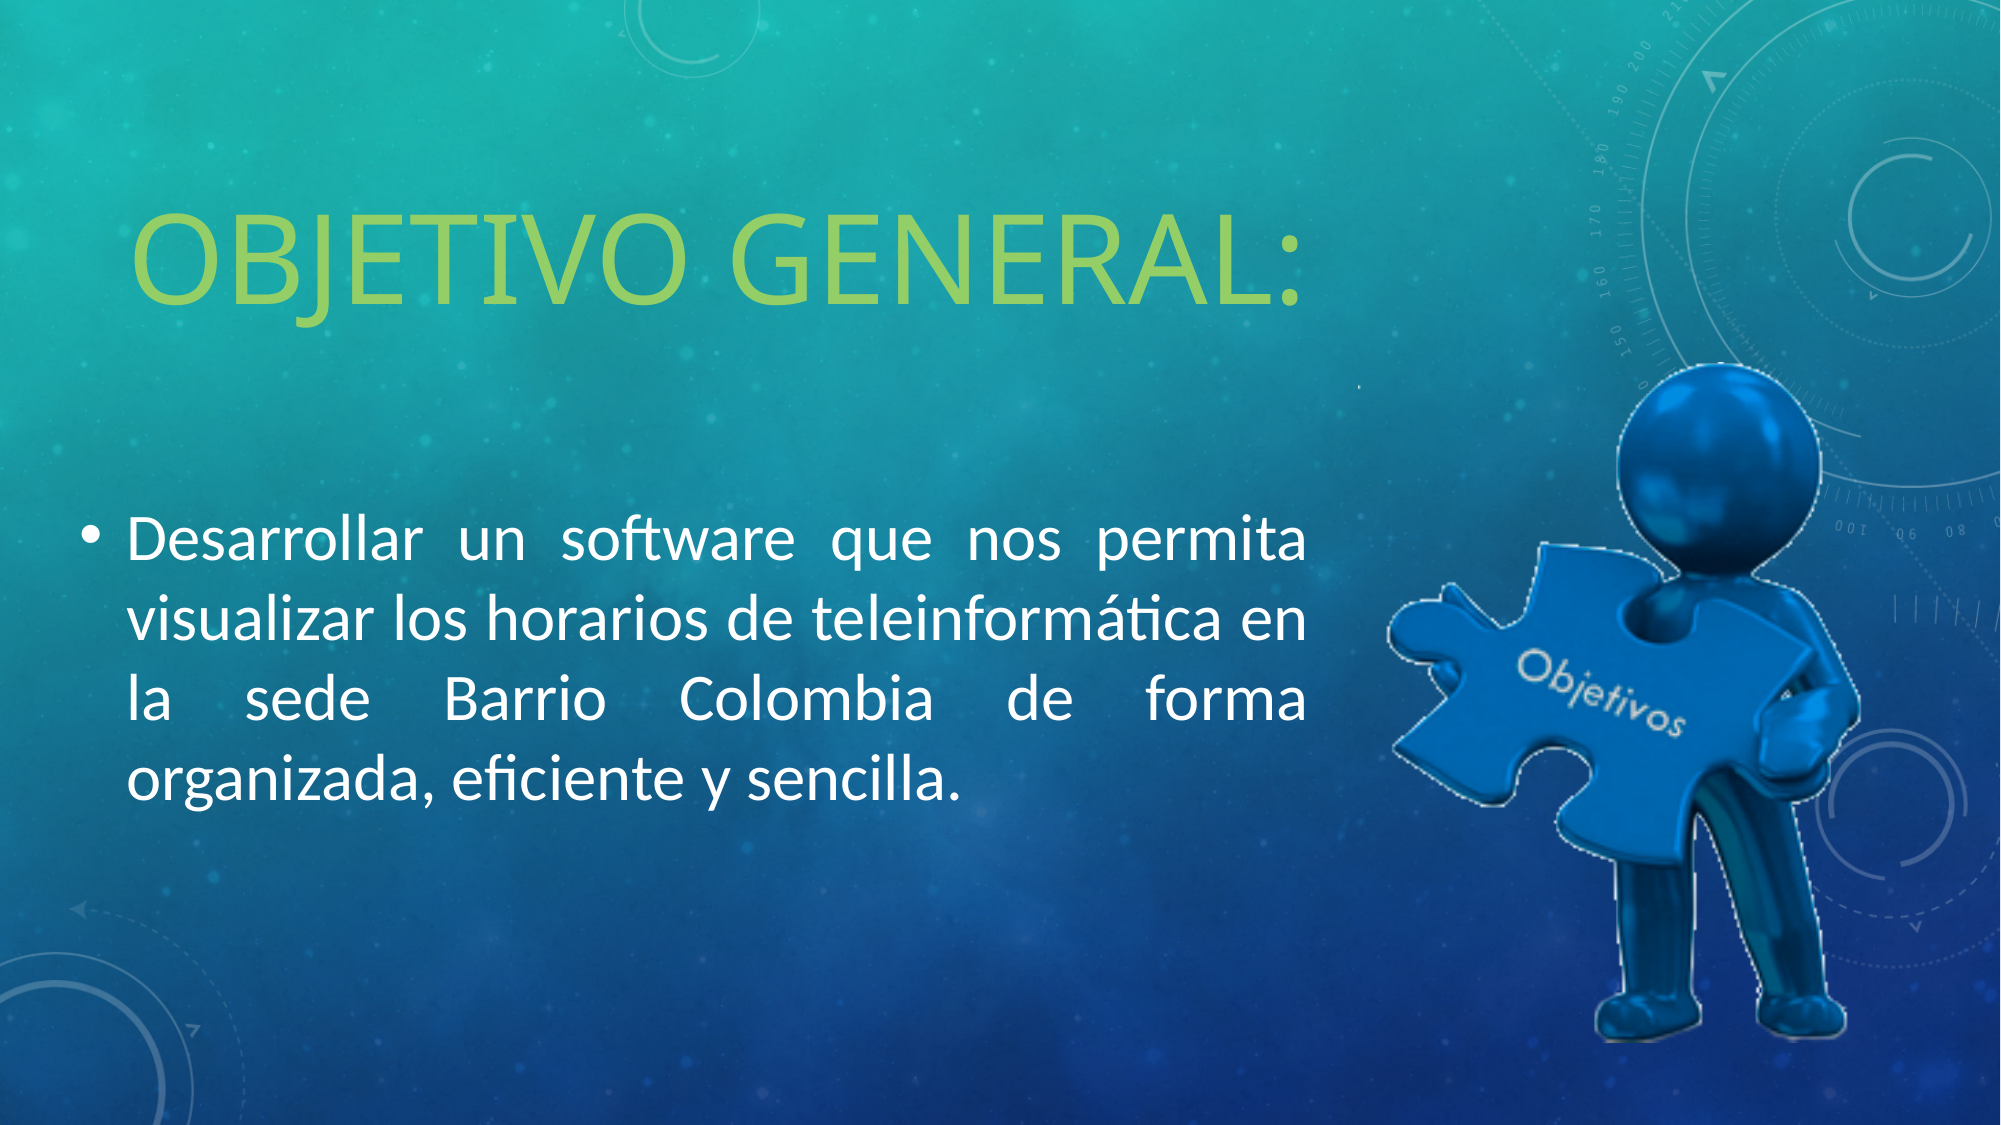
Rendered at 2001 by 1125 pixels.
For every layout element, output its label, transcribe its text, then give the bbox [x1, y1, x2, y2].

title OBJETIVO GENERAL: [112, 130, 1513, 378]
list Desarrollar un software que nos permita visualizar los horarios de teleinformática en la sede Barrio Colombia de forma organizada, eficiente y sencilla. [64, 377, 1325, 930]
picture [0, 0, 2001, 1125]
